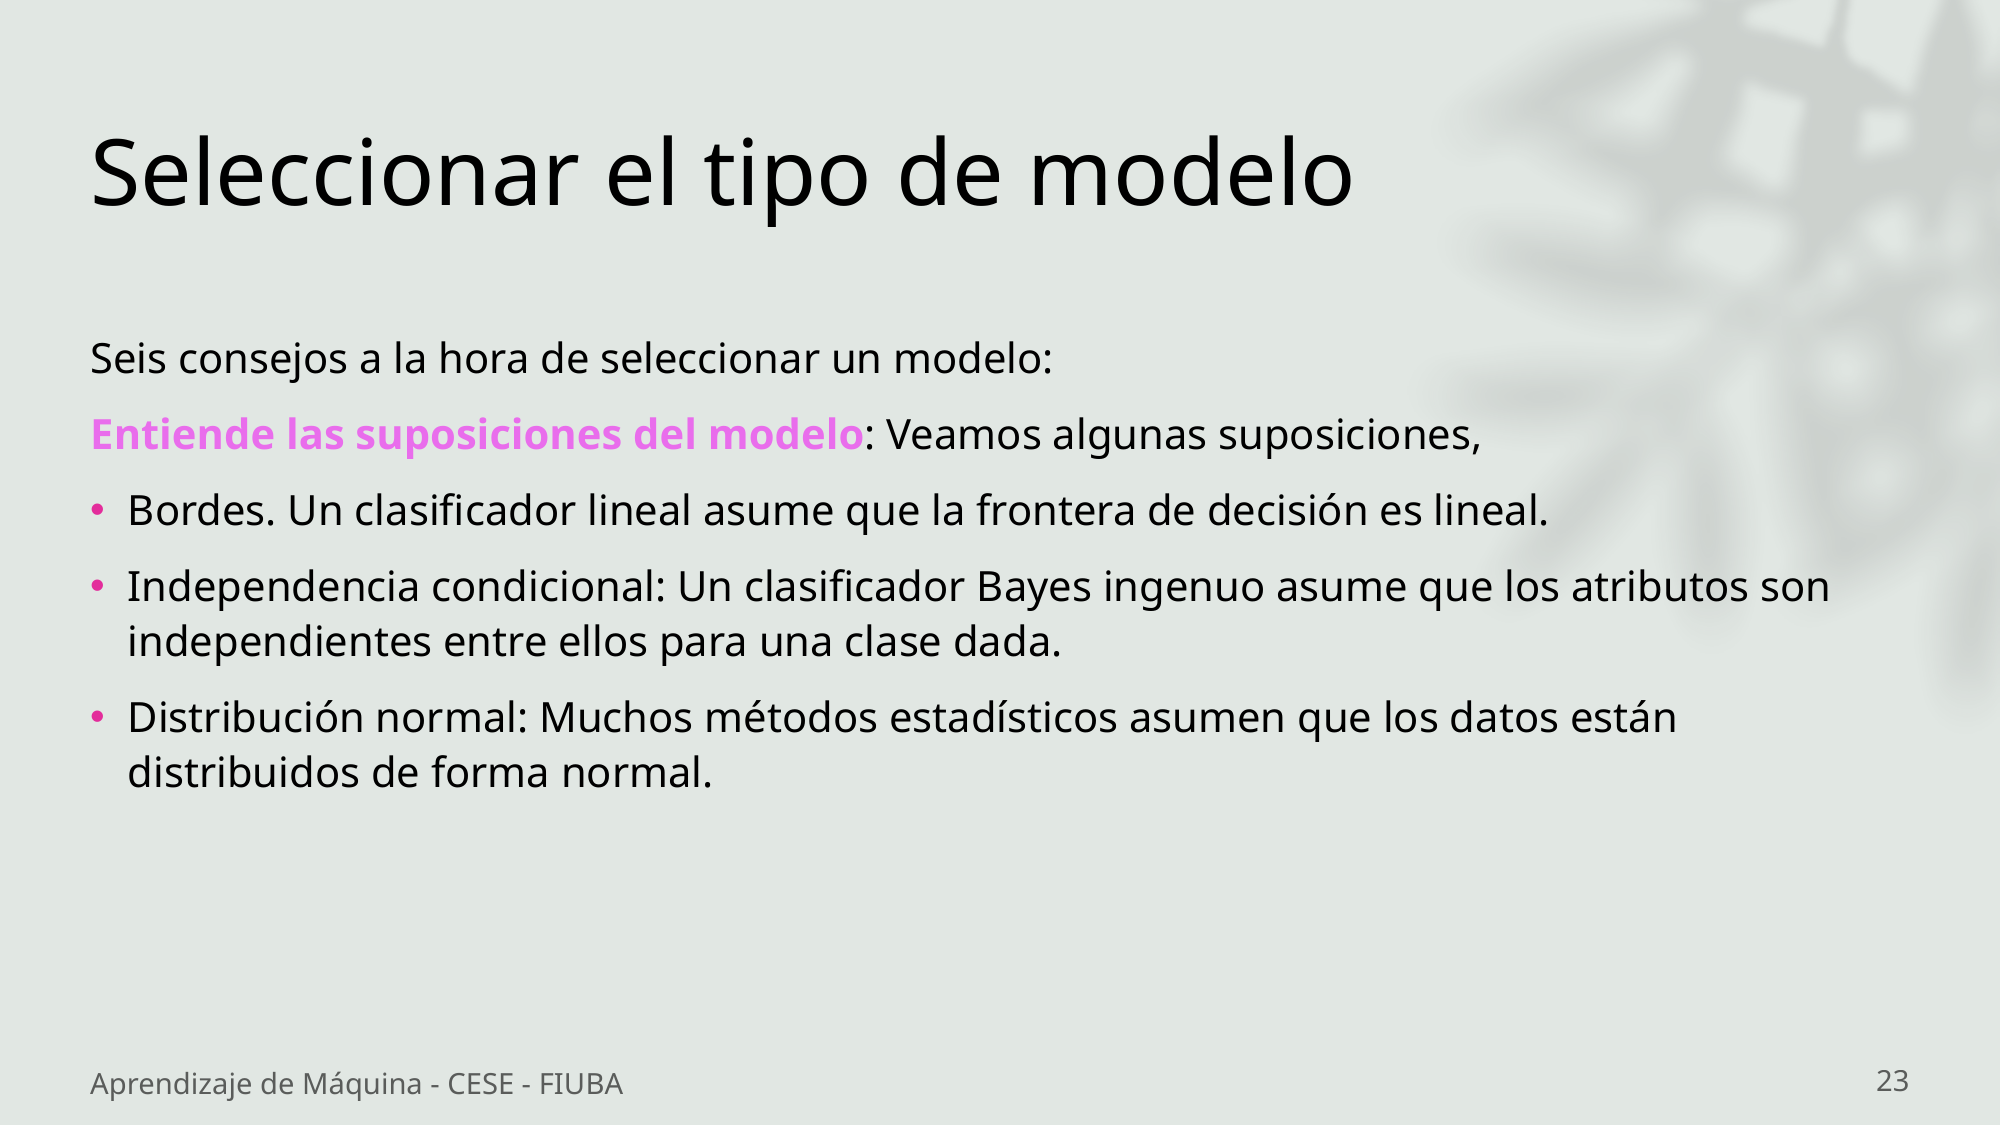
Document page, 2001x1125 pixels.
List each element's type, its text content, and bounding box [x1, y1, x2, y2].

footer Aprendizaje de Máquina - CESE - FIUBA [75, 1052, 751, 1113]
list Seis consejos a la hora de seleccionar un modelo: Entiende las suposiciones del modelo: Veamos algunas suposiciones, Bordes. Un clasificador lineal asume que la frontera de decisión es lineal. Independencia condicional: Un clasificador Bayes ingenuo asume que los atributos son independientes entre ellos para una clase dada. Distribución normal: Muchos métodos estadísticos asumen que los datos están distribuidos de forma normal. [75, 319, 1925, 1009]
slide_number 23 [1474, 1052, 1925, 1113]
title Seleccionar el tipo de modelo [75, 60, 1863, 278]
